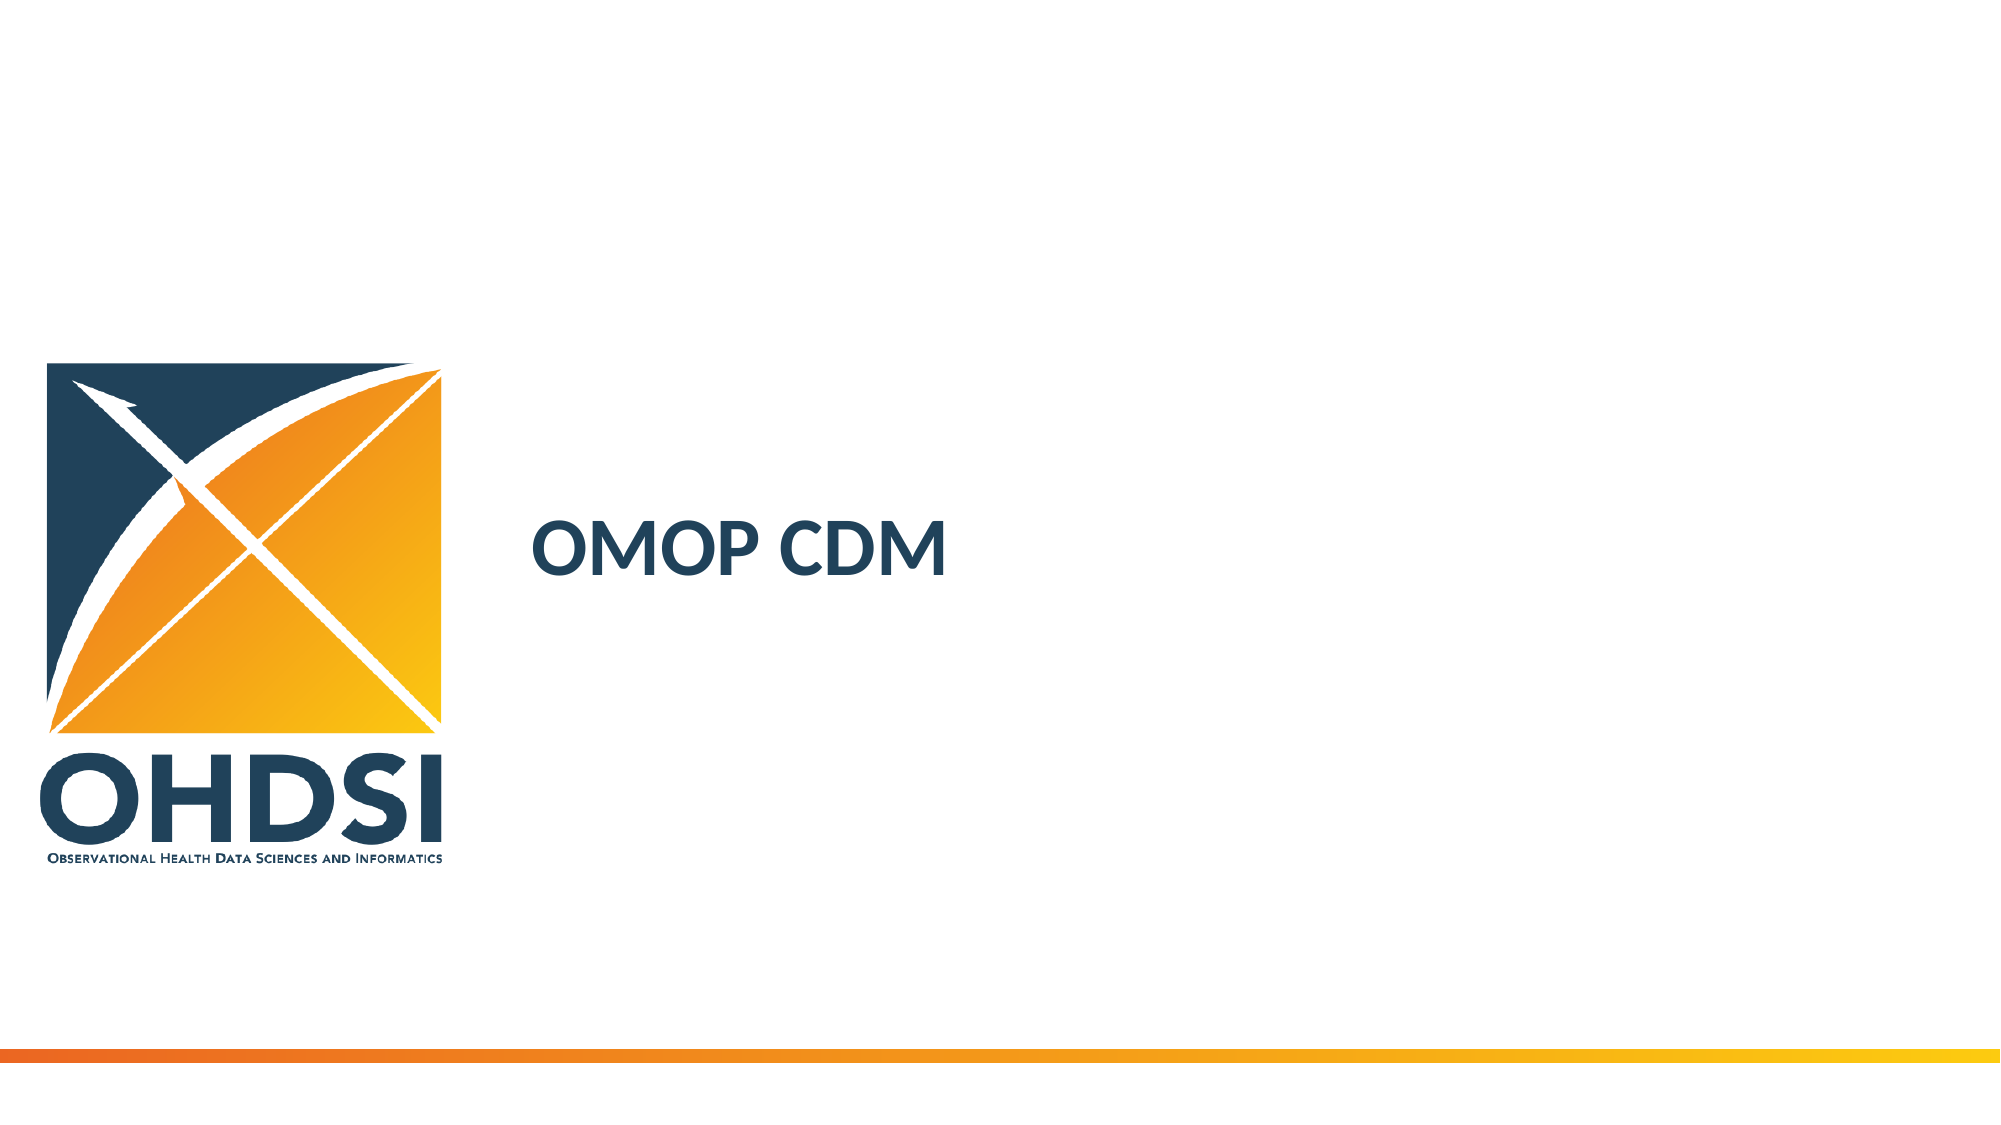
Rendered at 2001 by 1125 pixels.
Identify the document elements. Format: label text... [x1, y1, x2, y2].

picture [0, 320, 494, 905]
title OMOP CDM [516, 495, 1882, 629]
